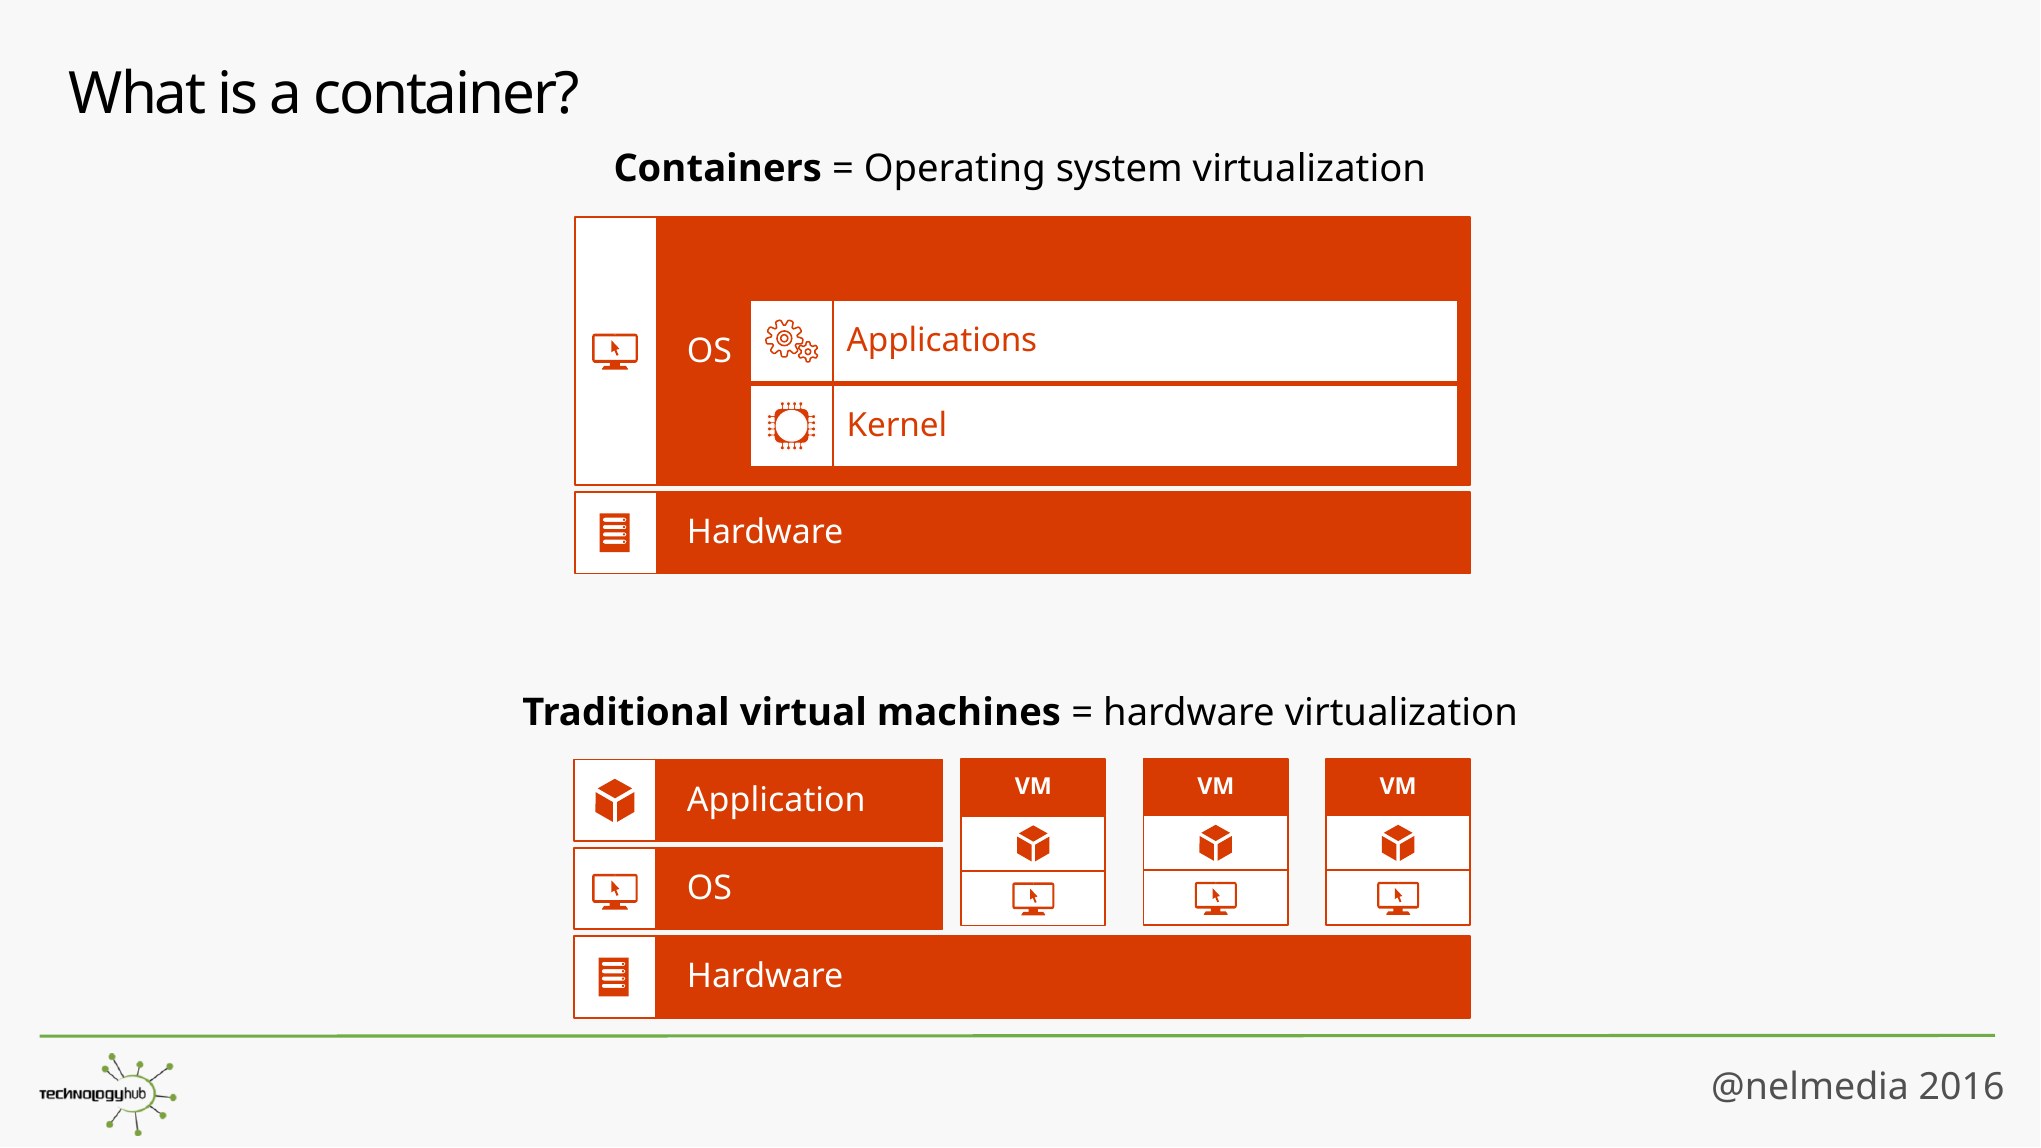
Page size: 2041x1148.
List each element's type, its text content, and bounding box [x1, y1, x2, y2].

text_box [591, 333, 639, 370]
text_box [750, 384, 833, 467]
title What is a container? [45, 48, 1996, 148]
text_box Traditional virtual machines = hardware virtualization [0, 692, 2041, 758]
text_box Application [657, 759, 943, 842]
text_box [574, 216, 658, 486]
text_box Applications [834, 299, 1458, 382]
text_box [574, 491, 658, 574]
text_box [960, 758, 1471, 926]
text_box Hardware [657, 935, 1471, 1019]
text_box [599, 513, 630, 553]
text_box OS [657, 847, 943, 930]
text_box Containers = Operating system virtualization [0, 148, 2041, 215]
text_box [573, 847, 657, 930]
text_box OS [658, 216, 1471, 486]
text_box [750, 299, 833, 382]
text_box Hardware [658, 491, 1471, 574]
text_box Kernel [834, 384, 1458, 467]
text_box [573, 759, 657, 842]
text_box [573, 935, 657, 1018]
picture [20, 1048, 189, 1139]
